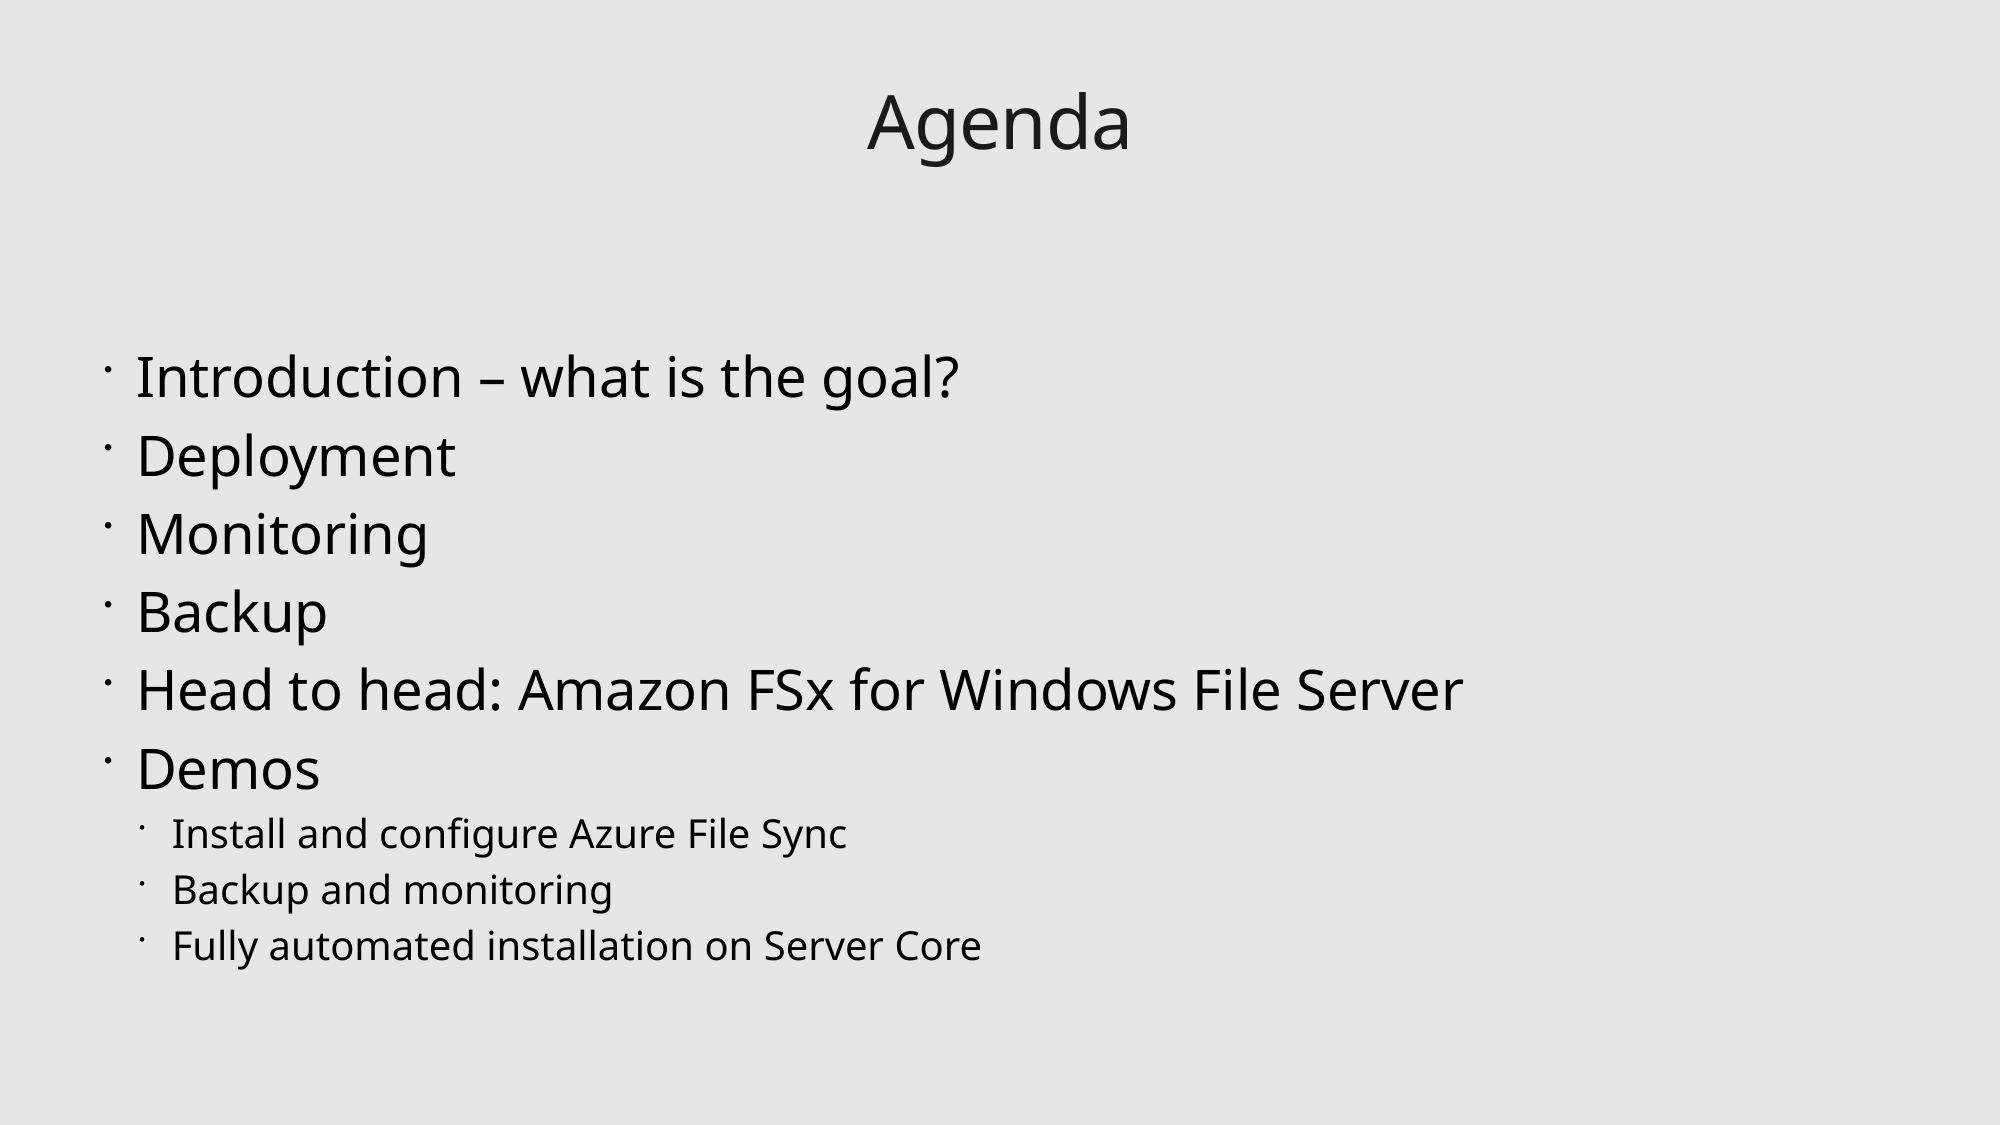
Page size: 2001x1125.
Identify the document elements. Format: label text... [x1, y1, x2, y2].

title Agenda [96, 75, 1904, 166]
list Introduction – what is the goal? Deployment Monitoring Backup Head to head: Amazon FSx for Windows File Server Demos Install and configure Azure File Sync Backup and monitoring Fully automated installation on Server Core [99, 341, 1900, 972]
